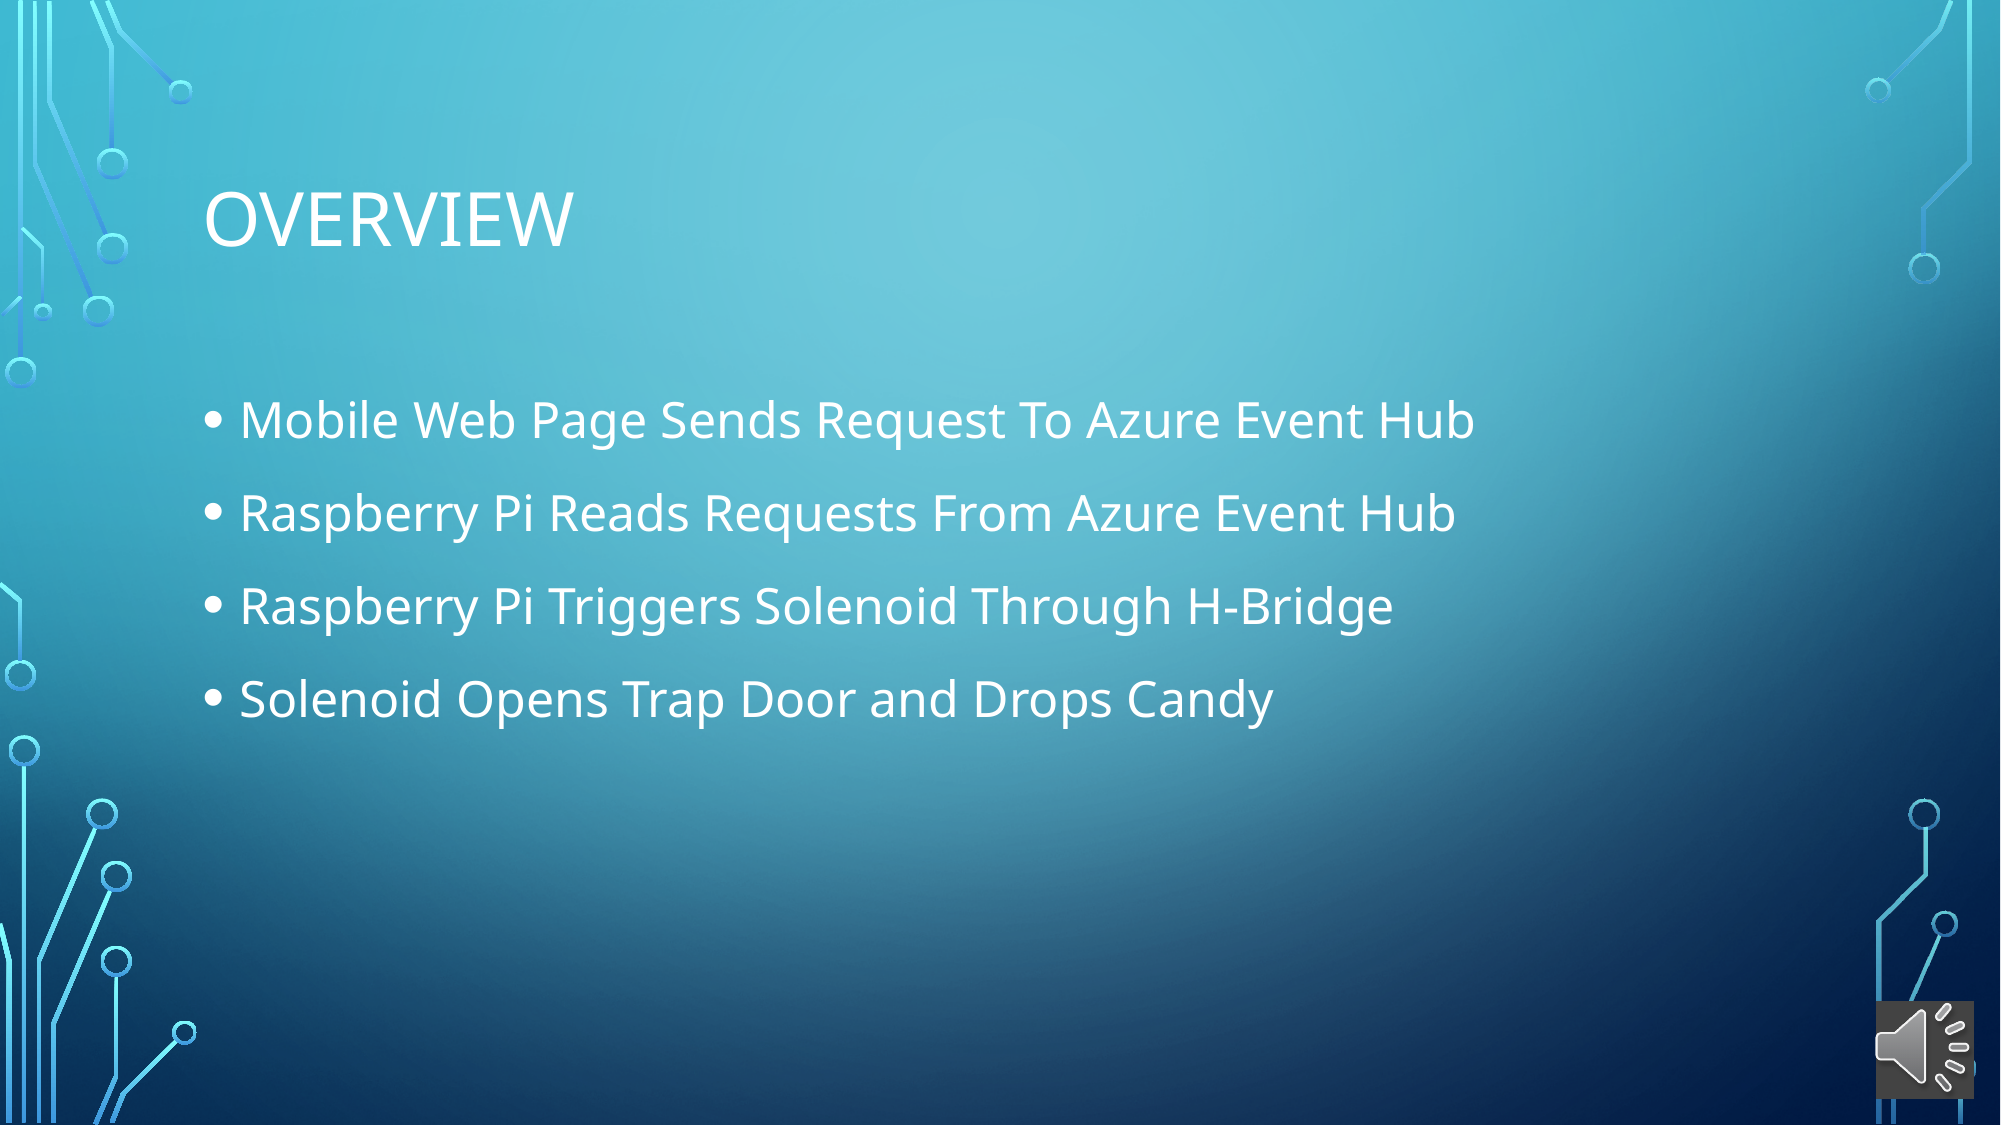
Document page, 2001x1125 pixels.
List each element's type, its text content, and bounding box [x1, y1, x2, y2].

title Overview [187, 101, 1813, 344]
list Mobile Web Page Sends Request To Azure Event Hub Raspberry Pi Reads Requests From Azure Event Hub Raspberry Pi Triggers Solenoid Through H-Bridge Solenoid Opens Trap Door and Drops Candy [187, 369, 1813, 950]
picture [1874, 999, 1976, 1101]
